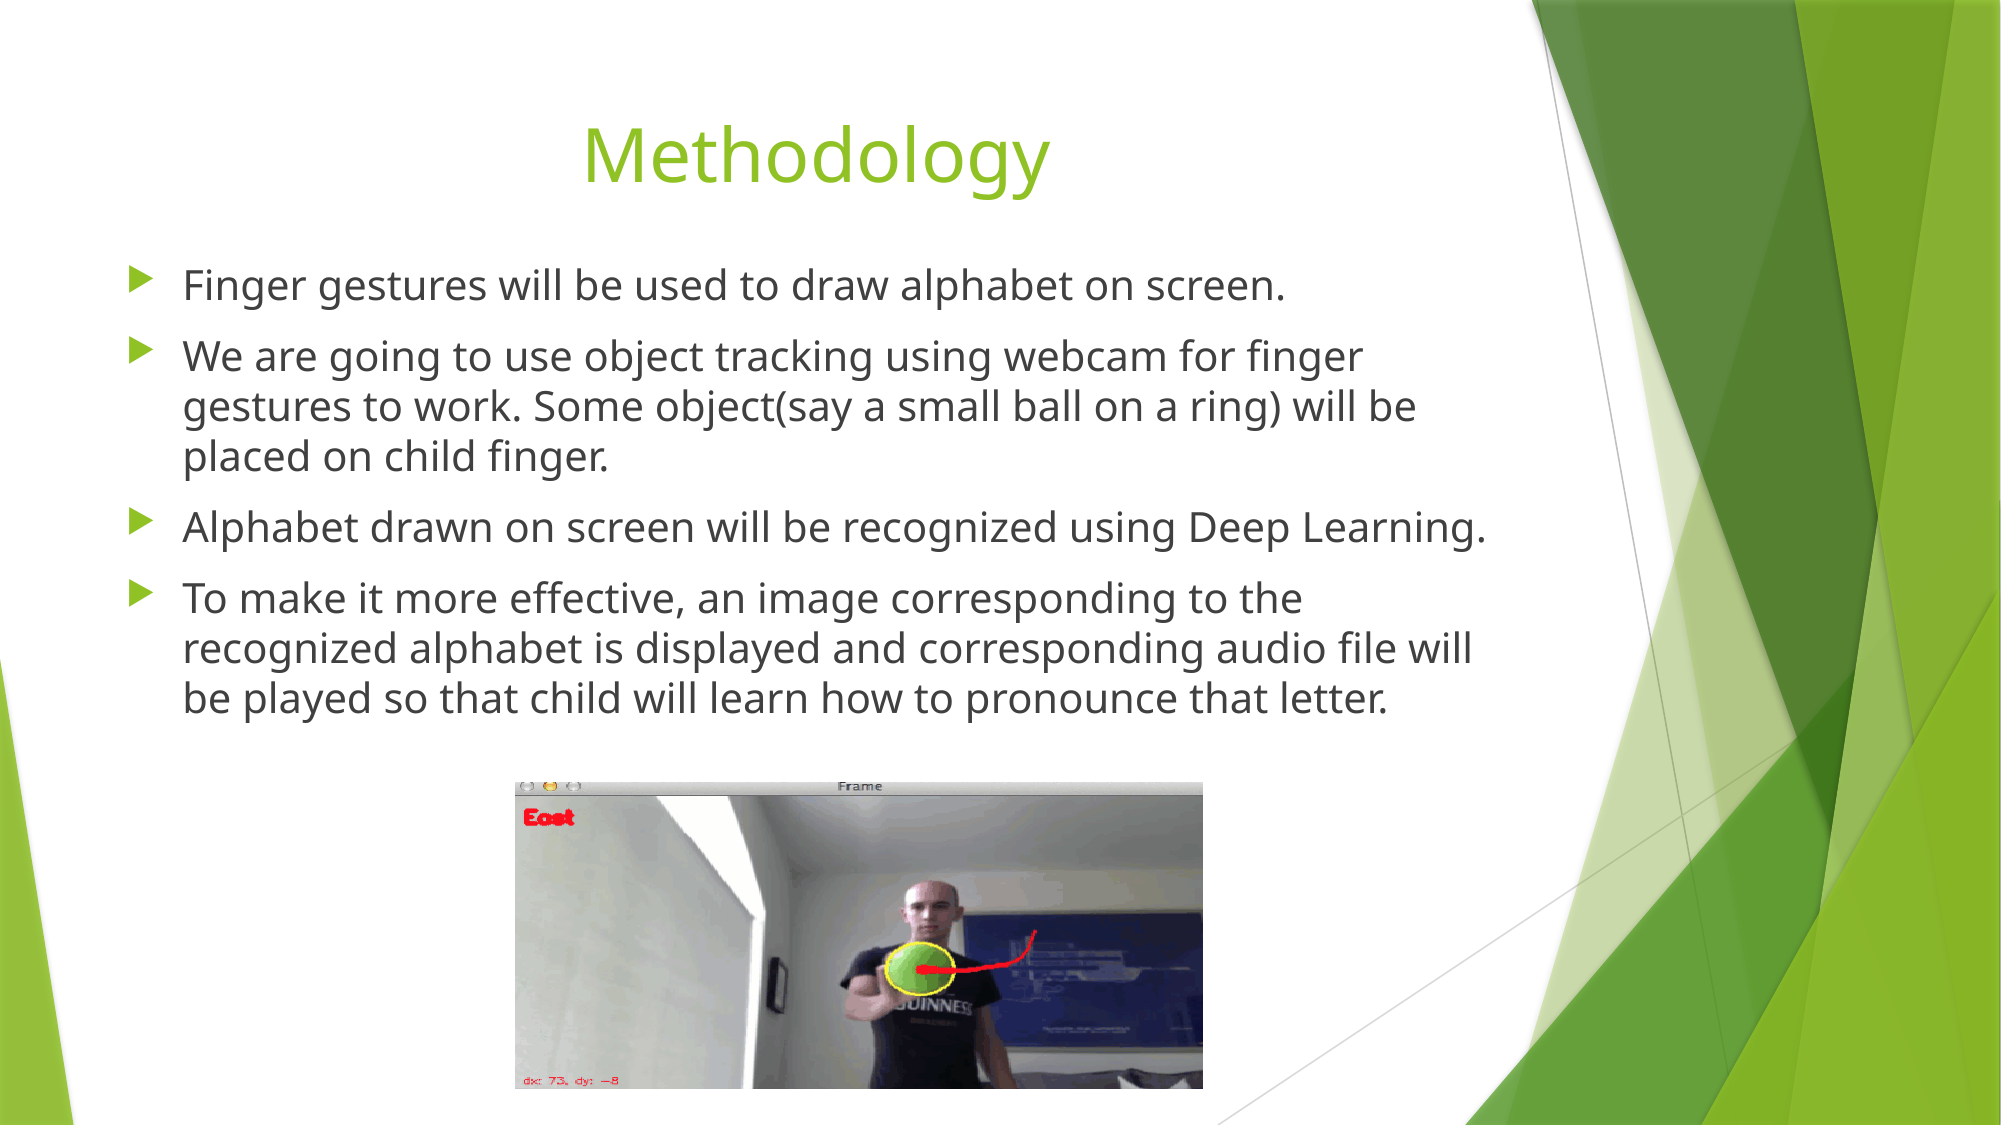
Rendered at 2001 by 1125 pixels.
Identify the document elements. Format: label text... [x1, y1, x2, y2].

list Finger gestures will be used to draw alphabet on screen. We are going to use object tracking using webcam for finger gestures to work. Some object(say a small ball on a ring) will be placed on child finger. Alphabet drawn on screen will be recognized using Deep Learning. To make it more effective, an image corresponding to the recognized alphabet is displayed and corresponding audio file will be played so that child will learn how to pronounce that letter. [111, 251, 1522, 889]
title Methodology [111, 99, 1522, 251]
picture [515, 782, 1203, 1089]
